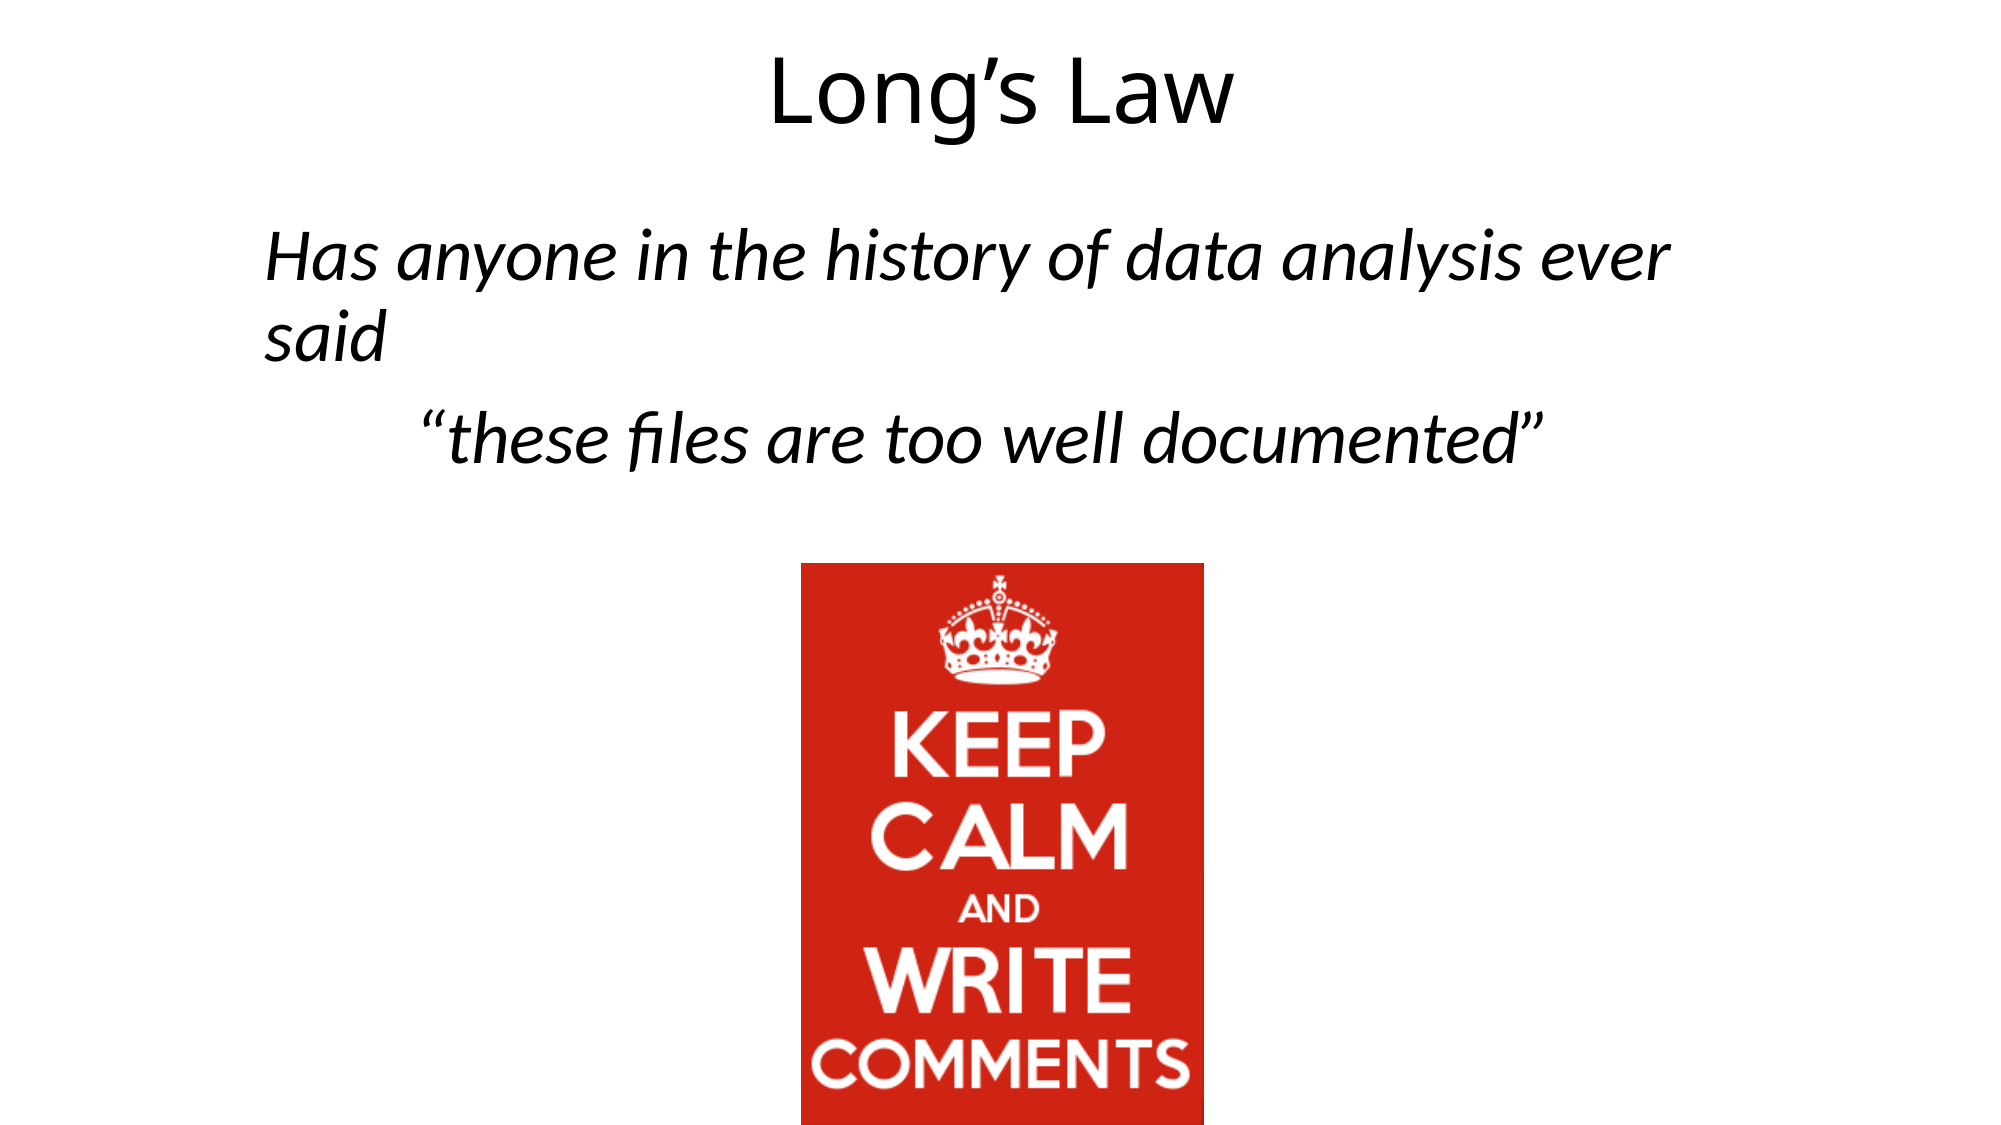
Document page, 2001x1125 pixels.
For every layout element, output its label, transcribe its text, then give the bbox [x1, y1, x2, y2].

list Has anyone in the history of data analysis ever said “these files are too well documented” [249, 208, 1750, 1125]
picture [801, 563, 1204, 1125]
text_box Long’s Law [249, 0, 1753, 188]
